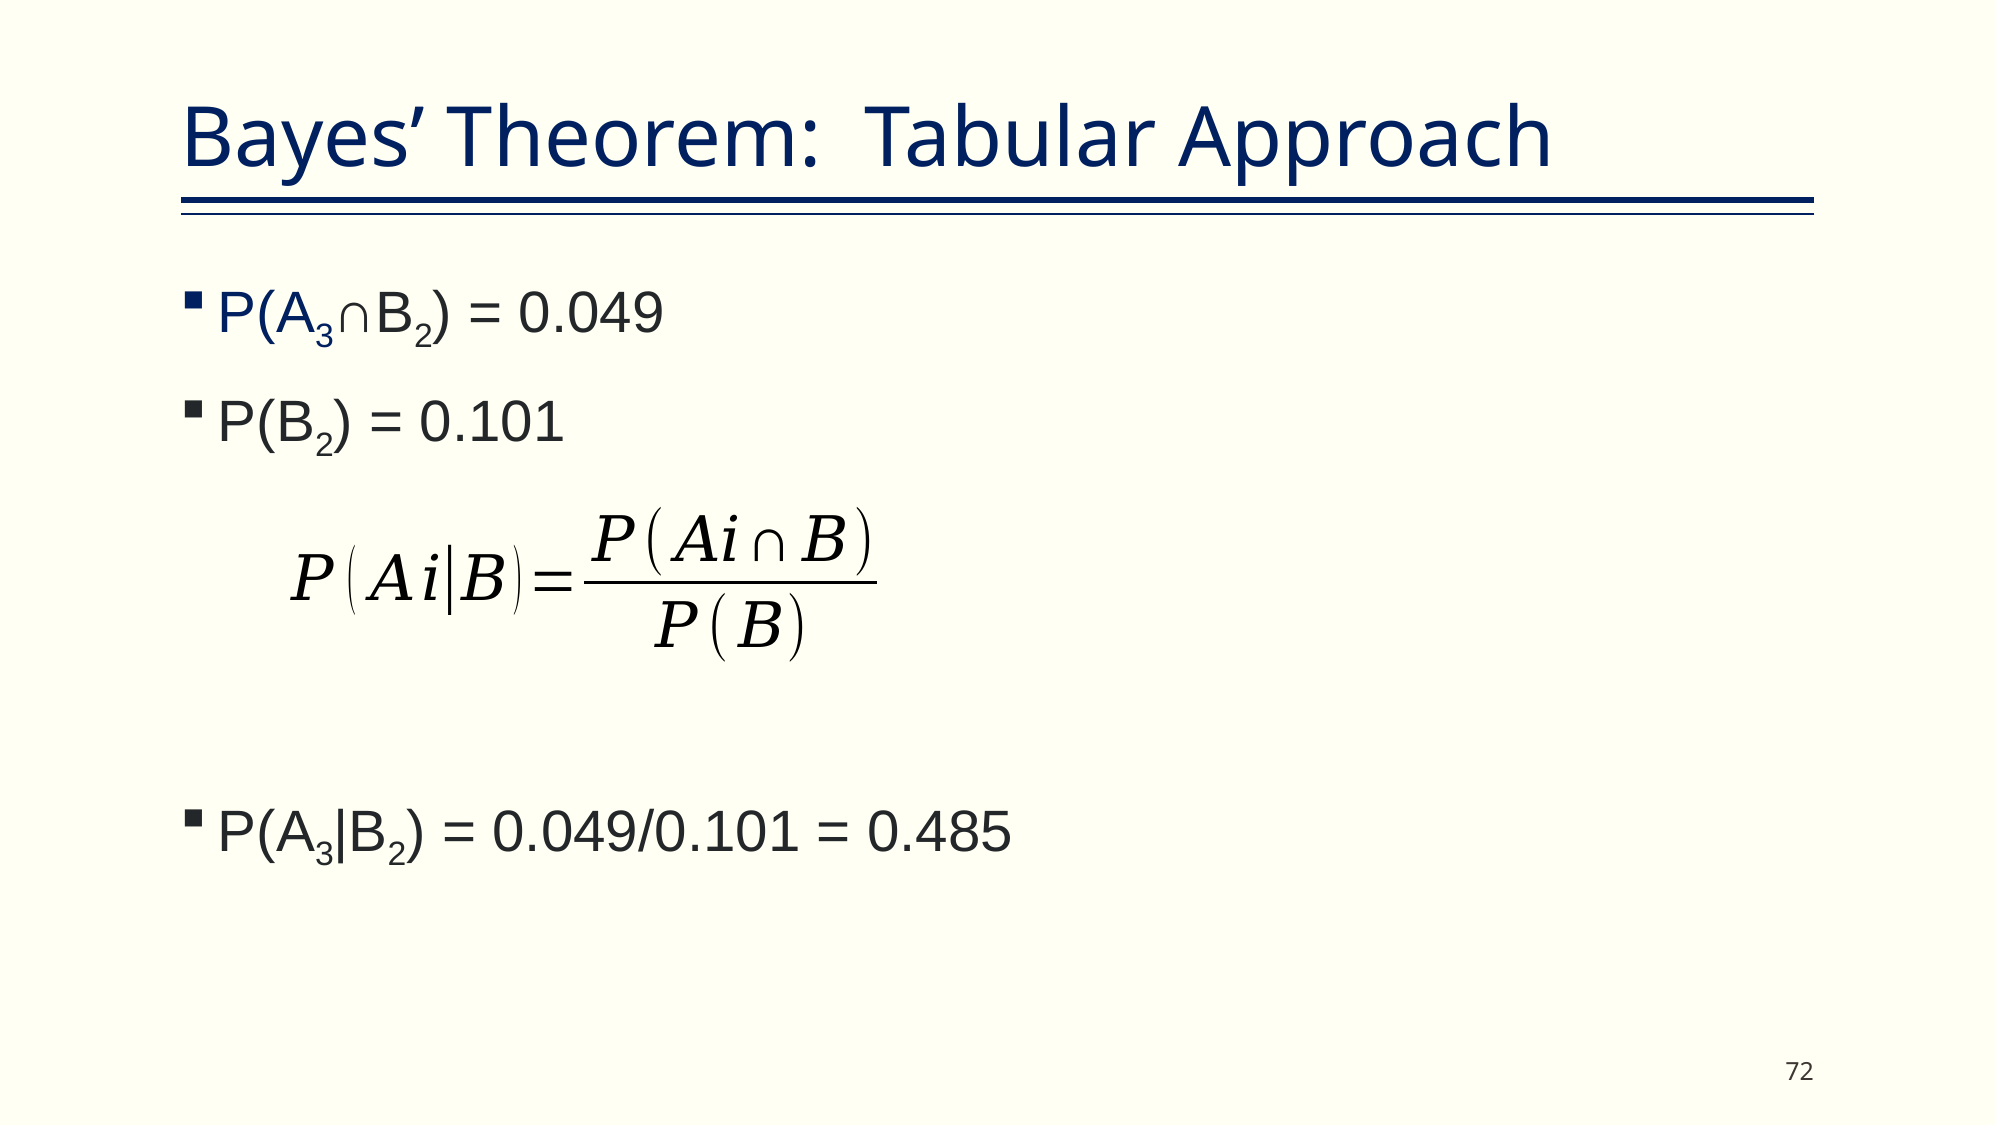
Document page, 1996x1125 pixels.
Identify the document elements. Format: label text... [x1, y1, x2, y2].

title Bayes’ Theorem: Tabular Approach [180, 12, 1814, 193]
slide_number 72 [1514, 1042, 1814, 1103]
list P(A3∩B2) = 0.049 P(B2) = 0.101 P(A3|B2) = 0.049/0.101 = 0.485 [180, 268, 1814, 1019]
